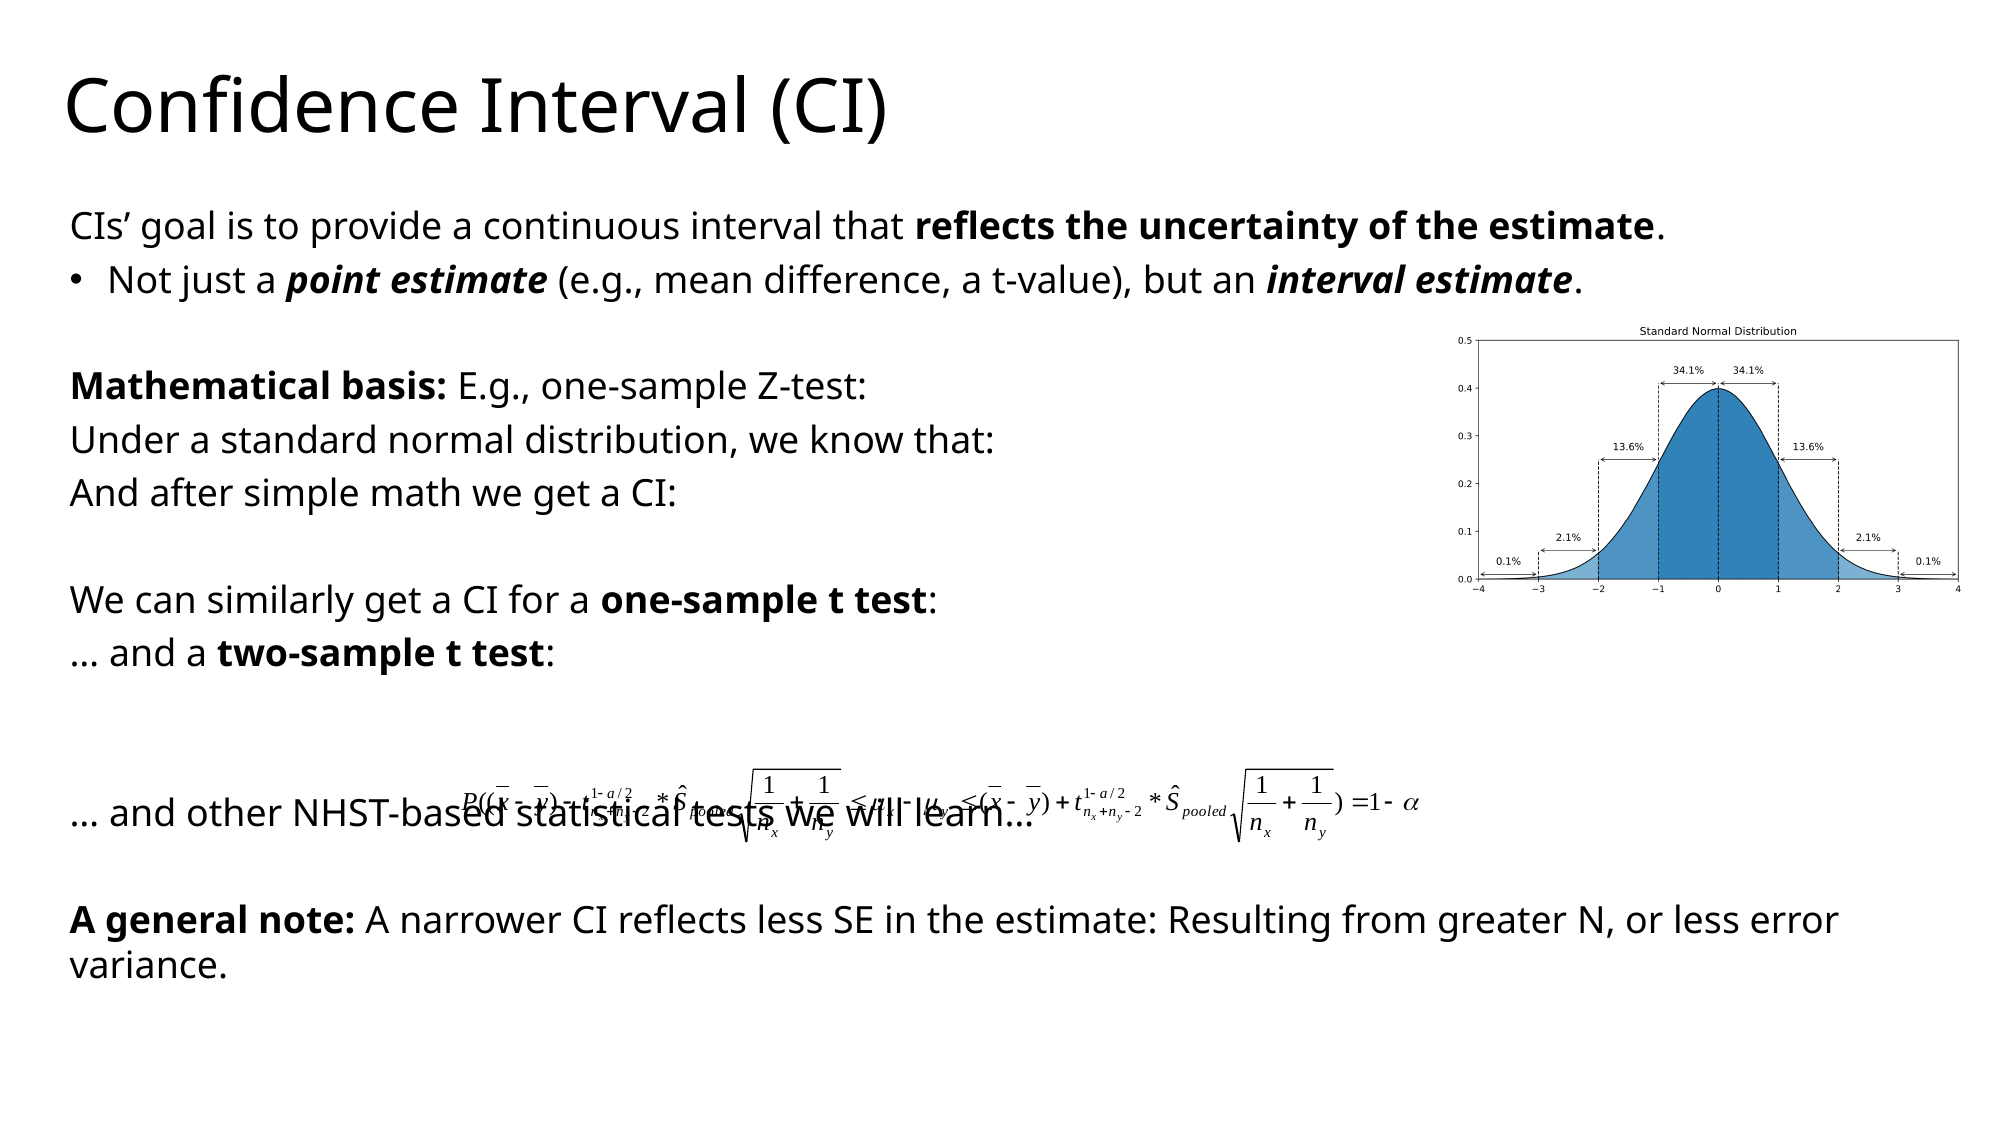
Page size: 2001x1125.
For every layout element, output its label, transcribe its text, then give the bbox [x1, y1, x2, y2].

title Confidence Interval (CI) [48, 1, 1946, 218]
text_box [456, 762, 1425, 848]
picture [1438, 303, 1969, 613]
